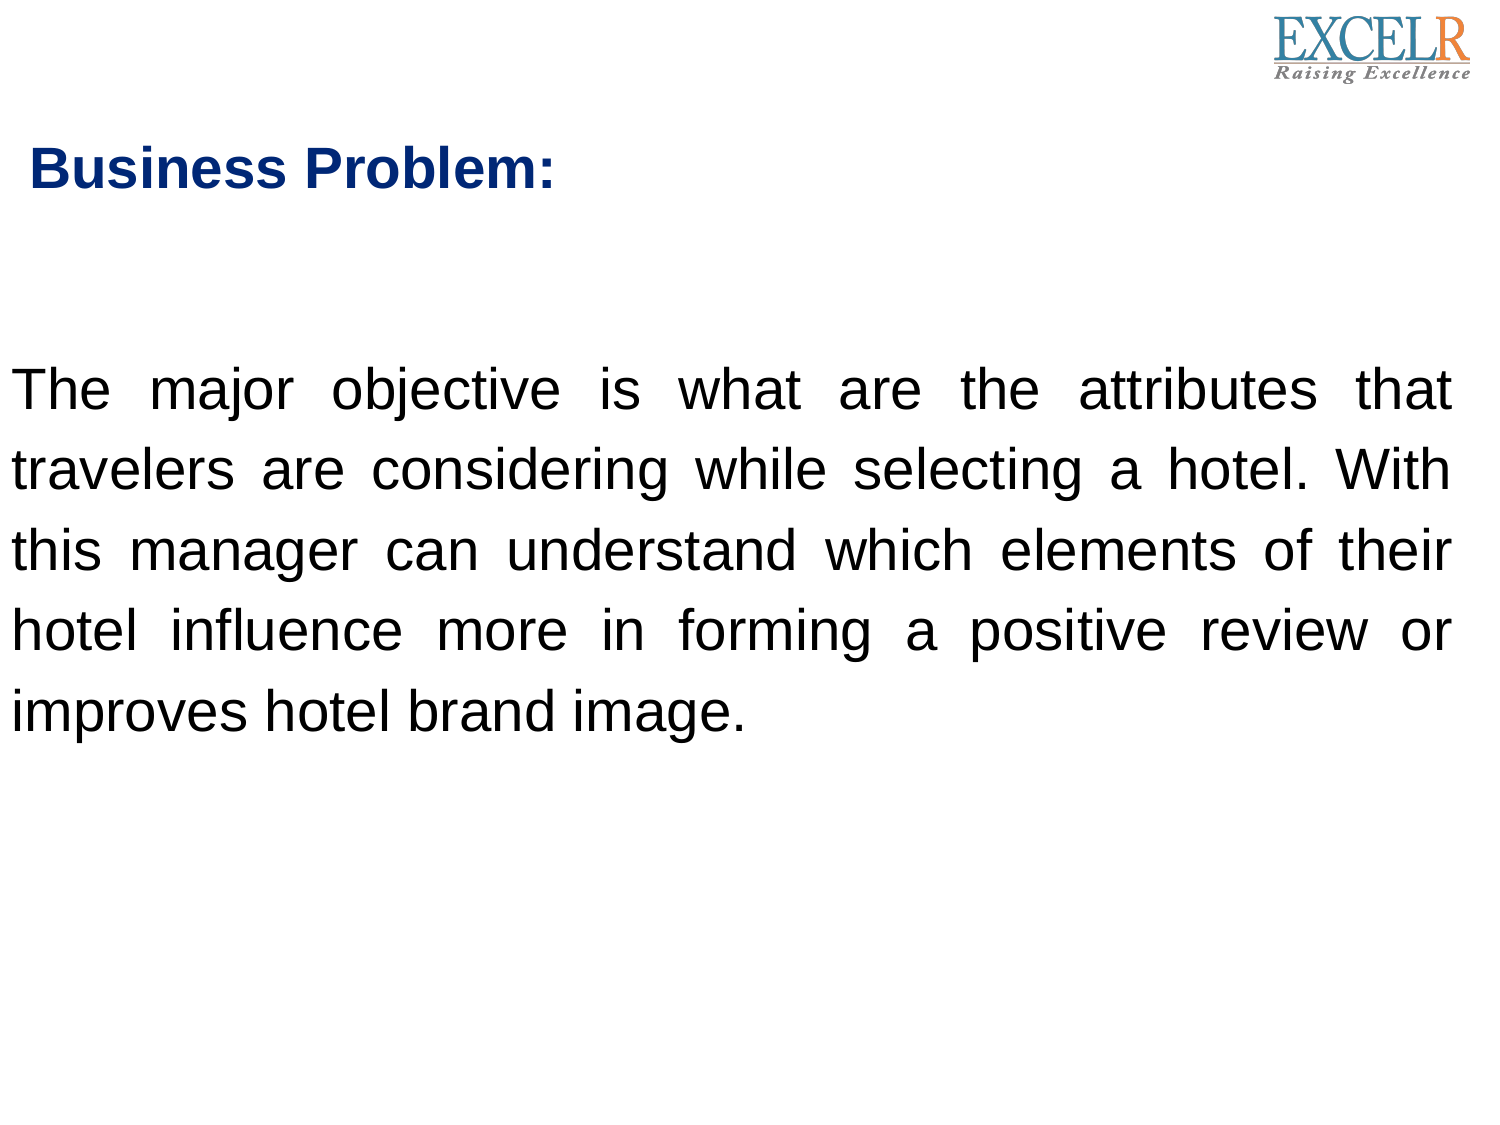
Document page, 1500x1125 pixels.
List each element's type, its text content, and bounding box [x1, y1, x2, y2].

text_box Business Problem: [14, 122, 628, 208]
text_box The major objective is what are the attributes that travelers are considering while selecting a hotel. With this manager can understand which elements of their hotel influence more in forming a positive review or improves hotel brand image. [0, 333, 1470, 751]
picture [1274, 16, 1470, 85]
